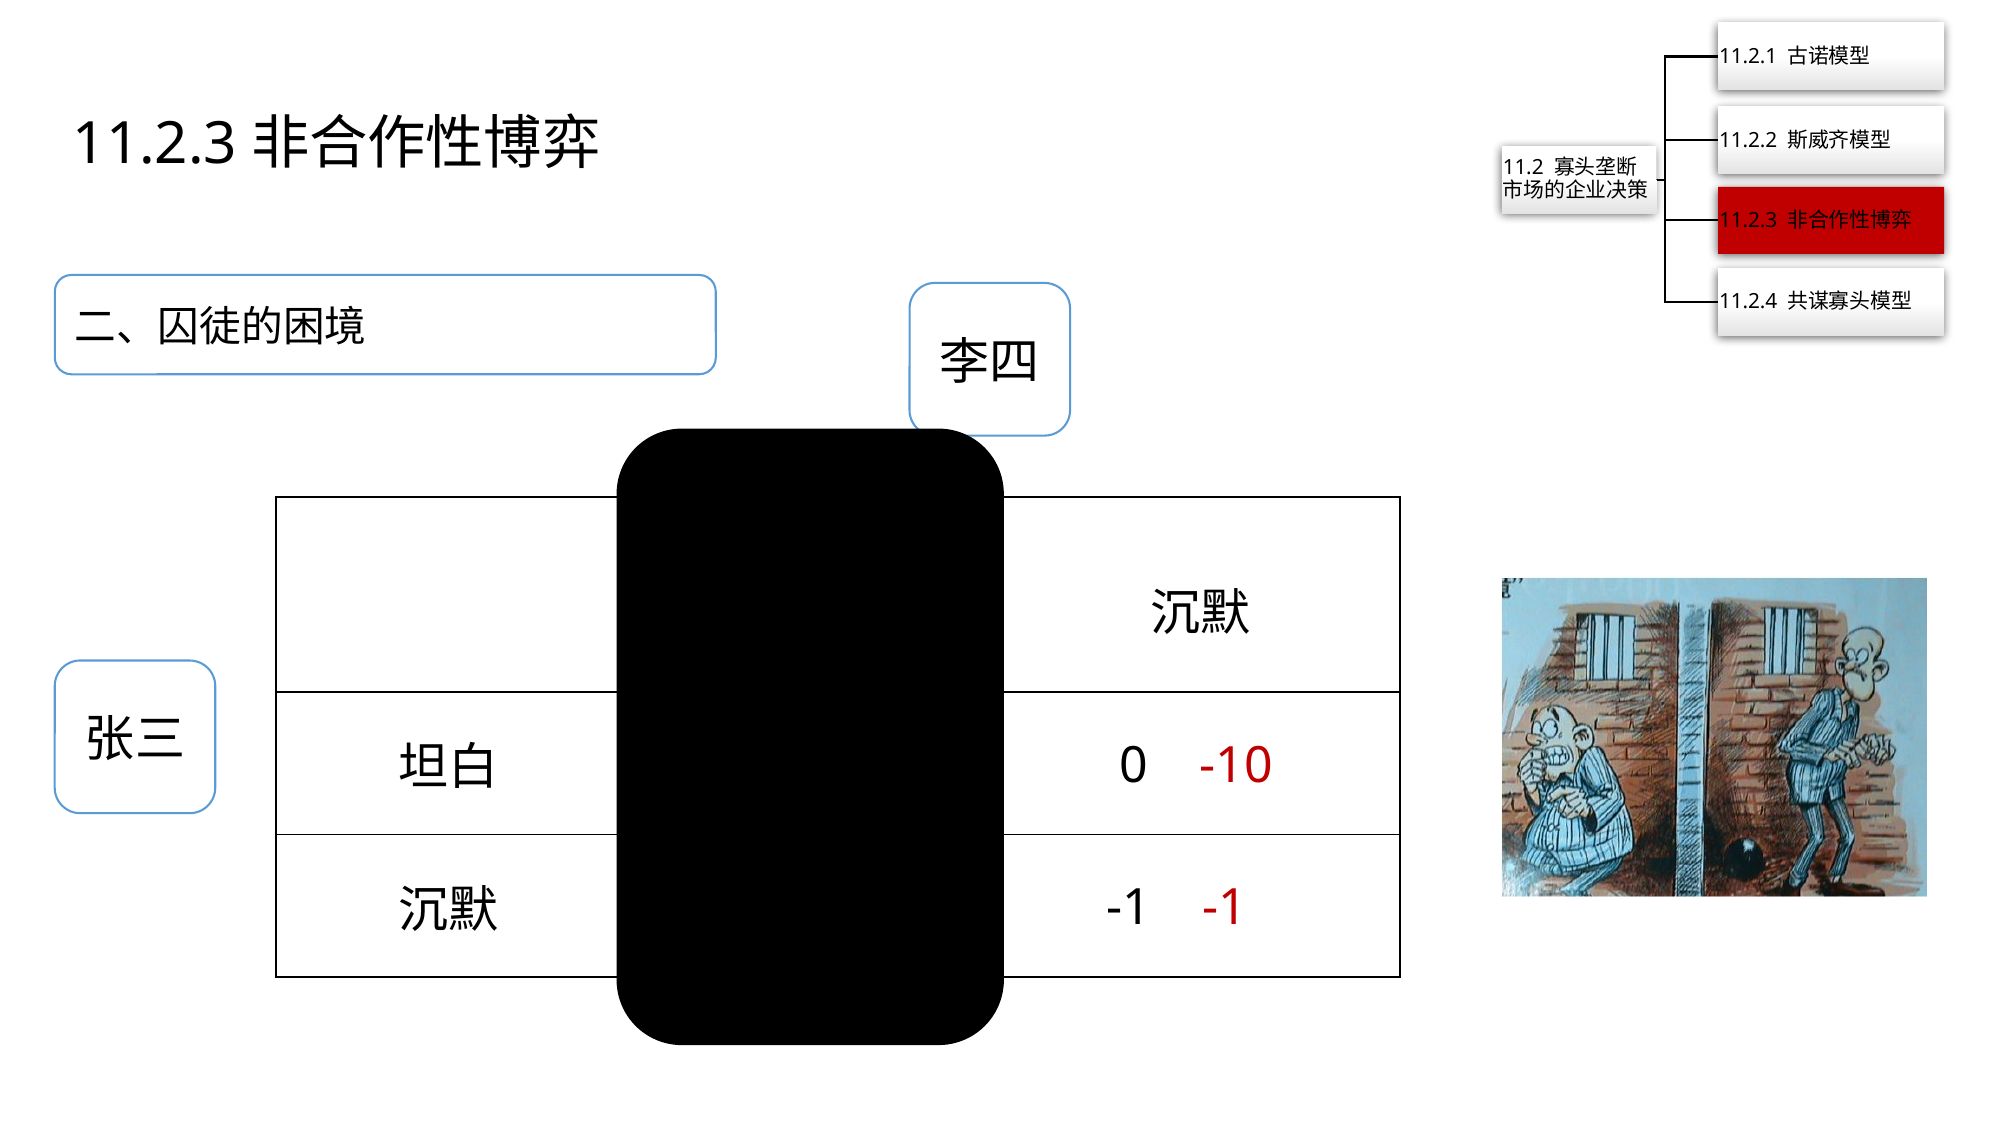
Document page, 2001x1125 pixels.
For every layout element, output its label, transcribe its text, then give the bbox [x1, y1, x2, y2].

text_box [616, 428, 1004, 1046]
text_box 李四 [908, 281, 1072, 437]
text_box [1501, 0, 2000, 353]
table_header [277, 498, 616, 691]
table_cell 0 -10 [1004, 693, 1399, 834]
table_cell -1 -1 [1004, 835, 1399, 976]
table_header 沉默 [1004, 498, 1399, 691]
text_box 张三 [53, 659, 217, 815]
text_box 11.2.3非合作性博弈 [54, 95, 1501, 184]
picture [1501, 577, 1927, 897]
table_cell 沉默 [277, 835, 616, 976]
text_box 二、囚徒的困境 [53, 273, 717, 376]
table_cell 坦白 [277, 693, 616, 834]
